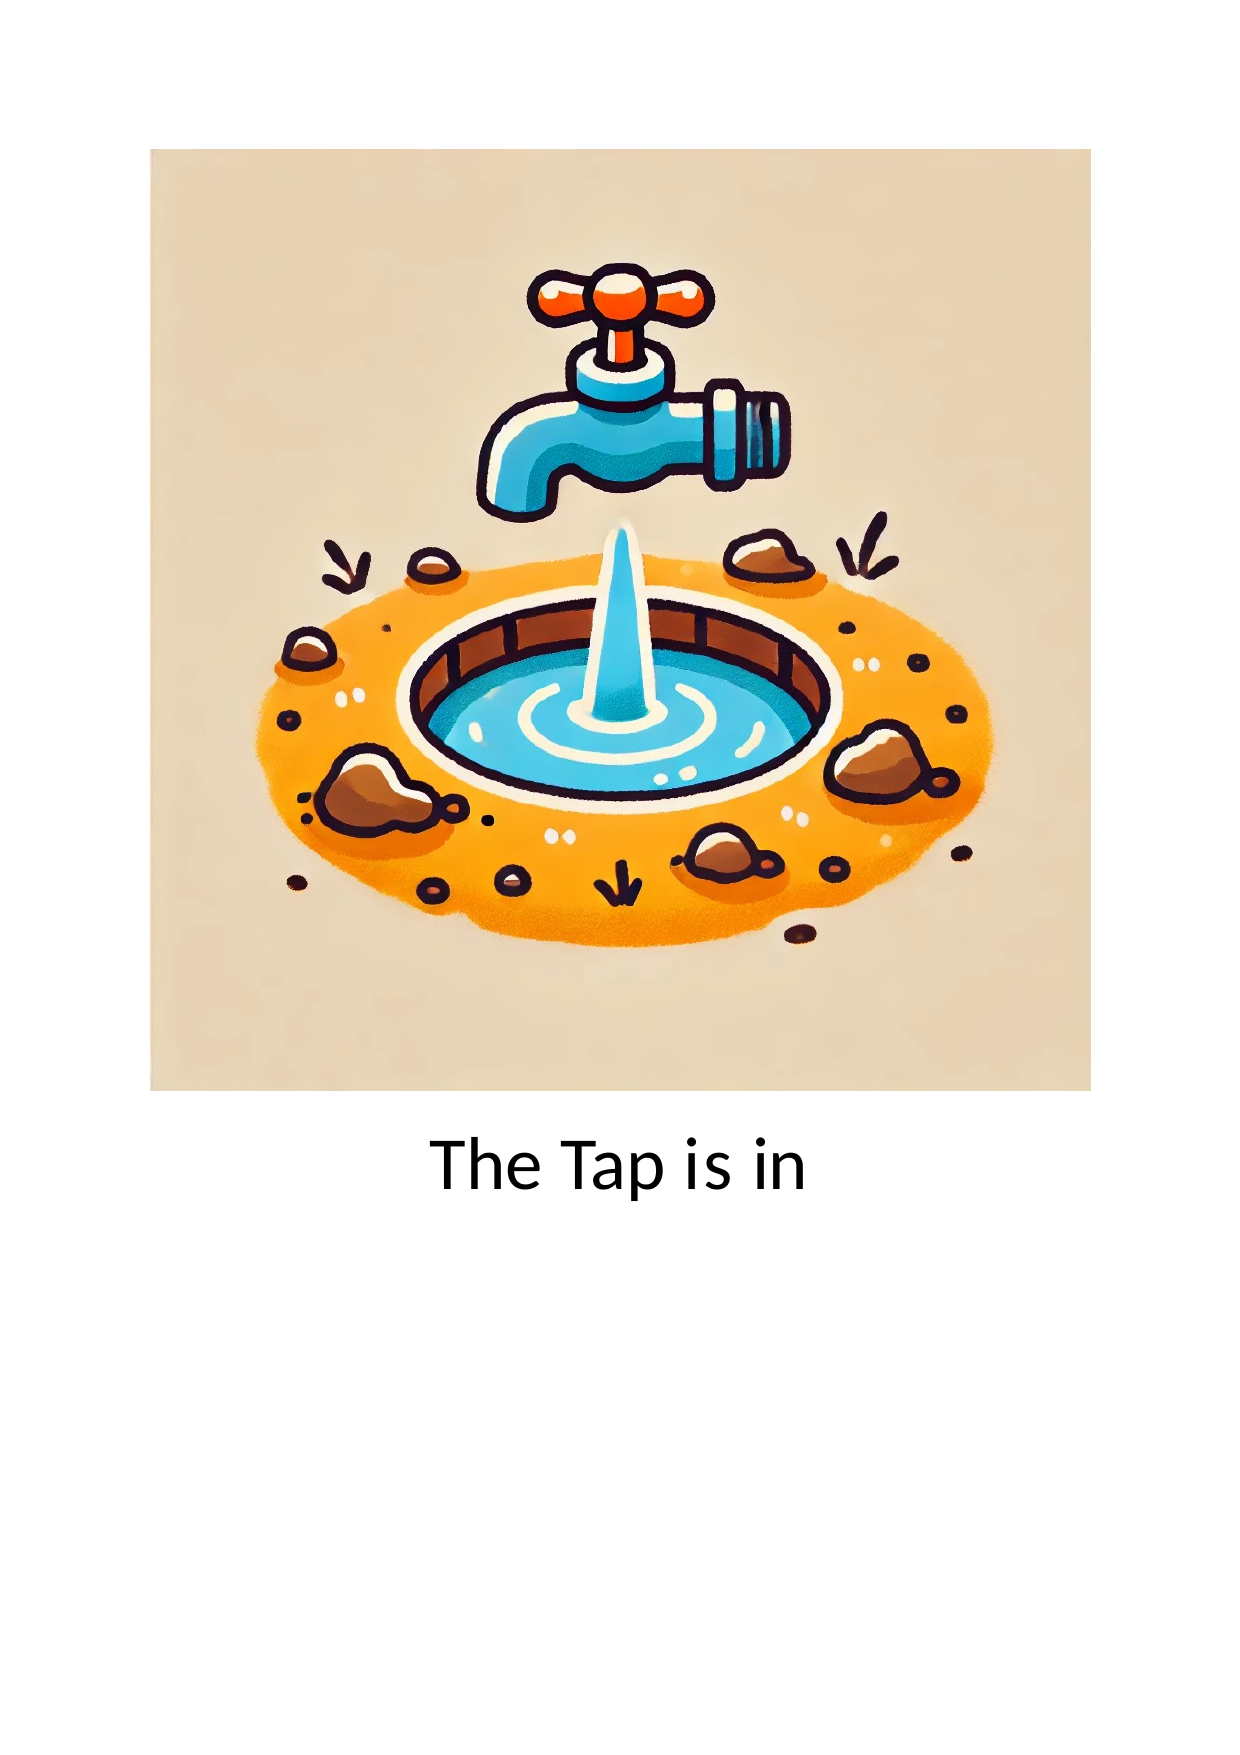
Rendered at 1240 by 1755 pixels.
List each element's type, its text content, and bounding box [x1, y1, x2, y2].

picture [149, 149, 1091, 1091]
text_box The Tap is in [147, 1112, 1089, 1205]
